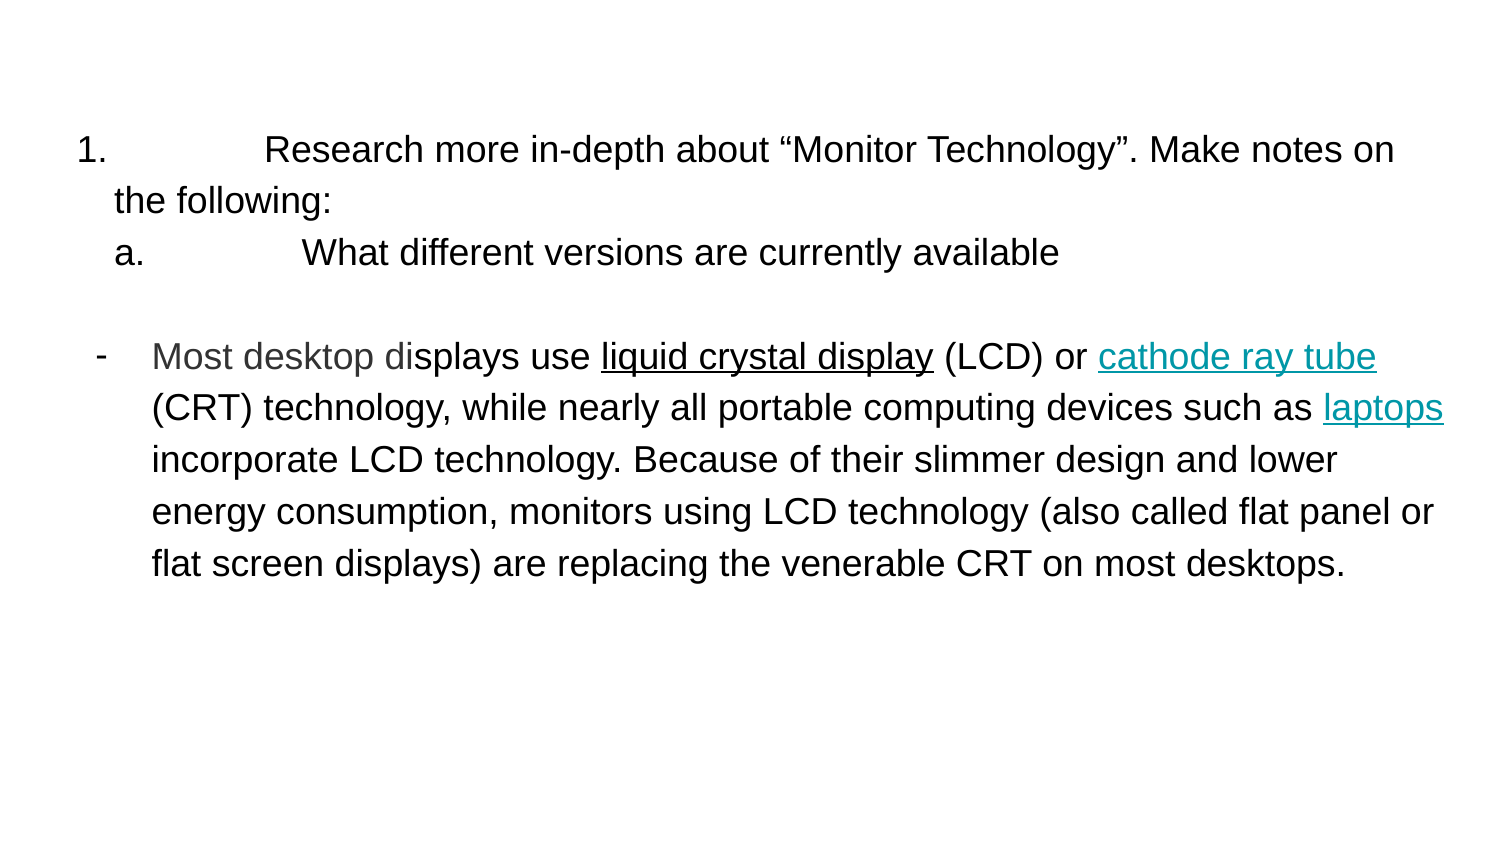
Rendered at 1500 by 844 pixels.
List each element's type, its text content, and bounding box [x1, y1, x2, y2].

subtitle 1. Research more in-depth about “Monitor Technology”. Make notes on the following: a. What different versions are currently available Most desktop displays use liquid crystal display (LCD) or cathode ray tube (CRT) technology, while nearly all portable computing devices such as laptops incorporate LCD technology. Because of their slimmer design and lower energy consumption, monitors using LCD technology (also called flat panel or flat screen displays) are replacing the venerable CRT on most desktops. [61, 102, 1460, 811]
